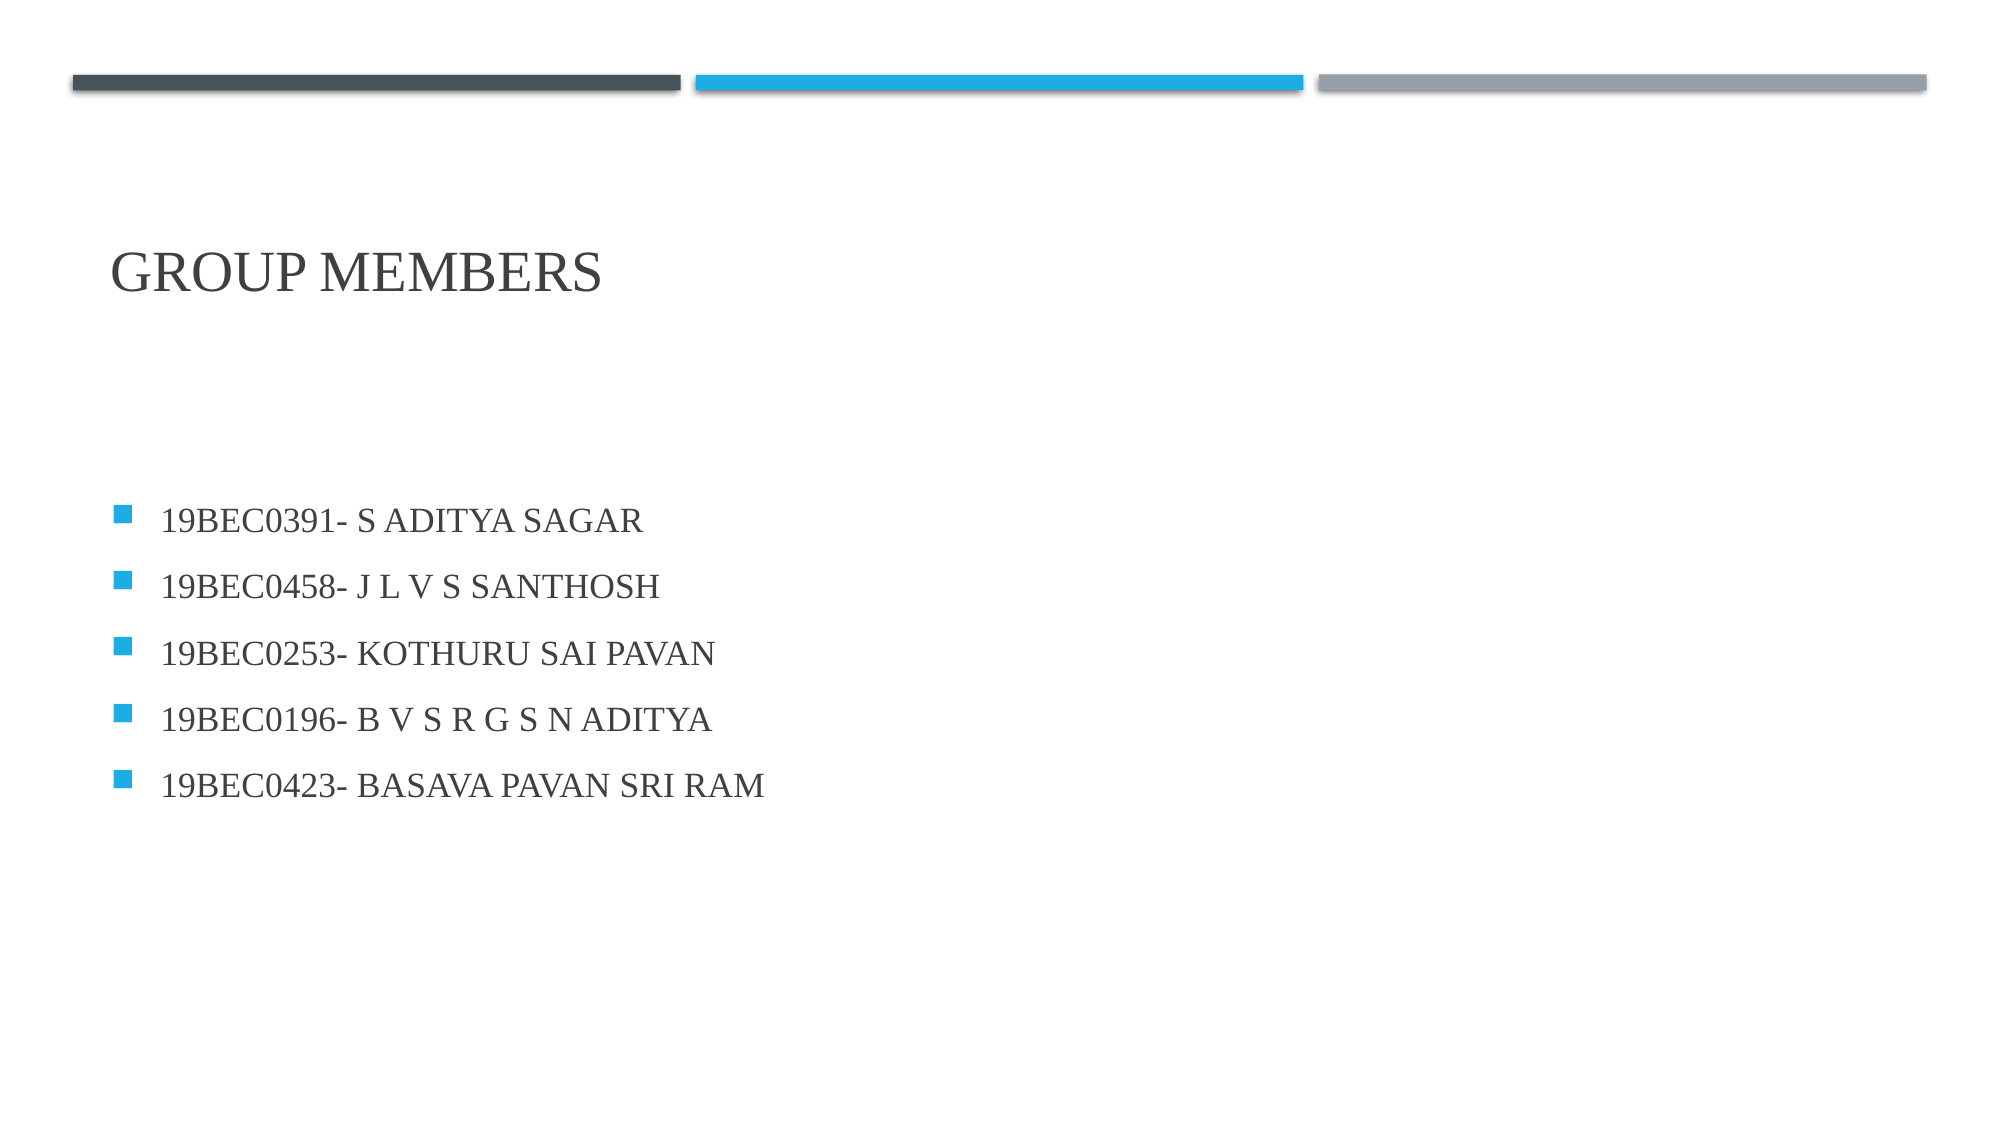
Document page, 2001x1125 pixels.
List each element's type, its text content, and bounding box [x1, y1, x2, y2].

title Group members [95, 115, 1905, 311]
list 19BEC0391- S ADITYA SAGAR 19BEC0458- J L V S SANTHOSH 19BEC0253- KOTHURU SAI PAVAN 19BEC0196- B V S R G S N ADITYA 19BEC0423- BASAVA PAVAN SRI RAM [95, 383, 1905, 981]
